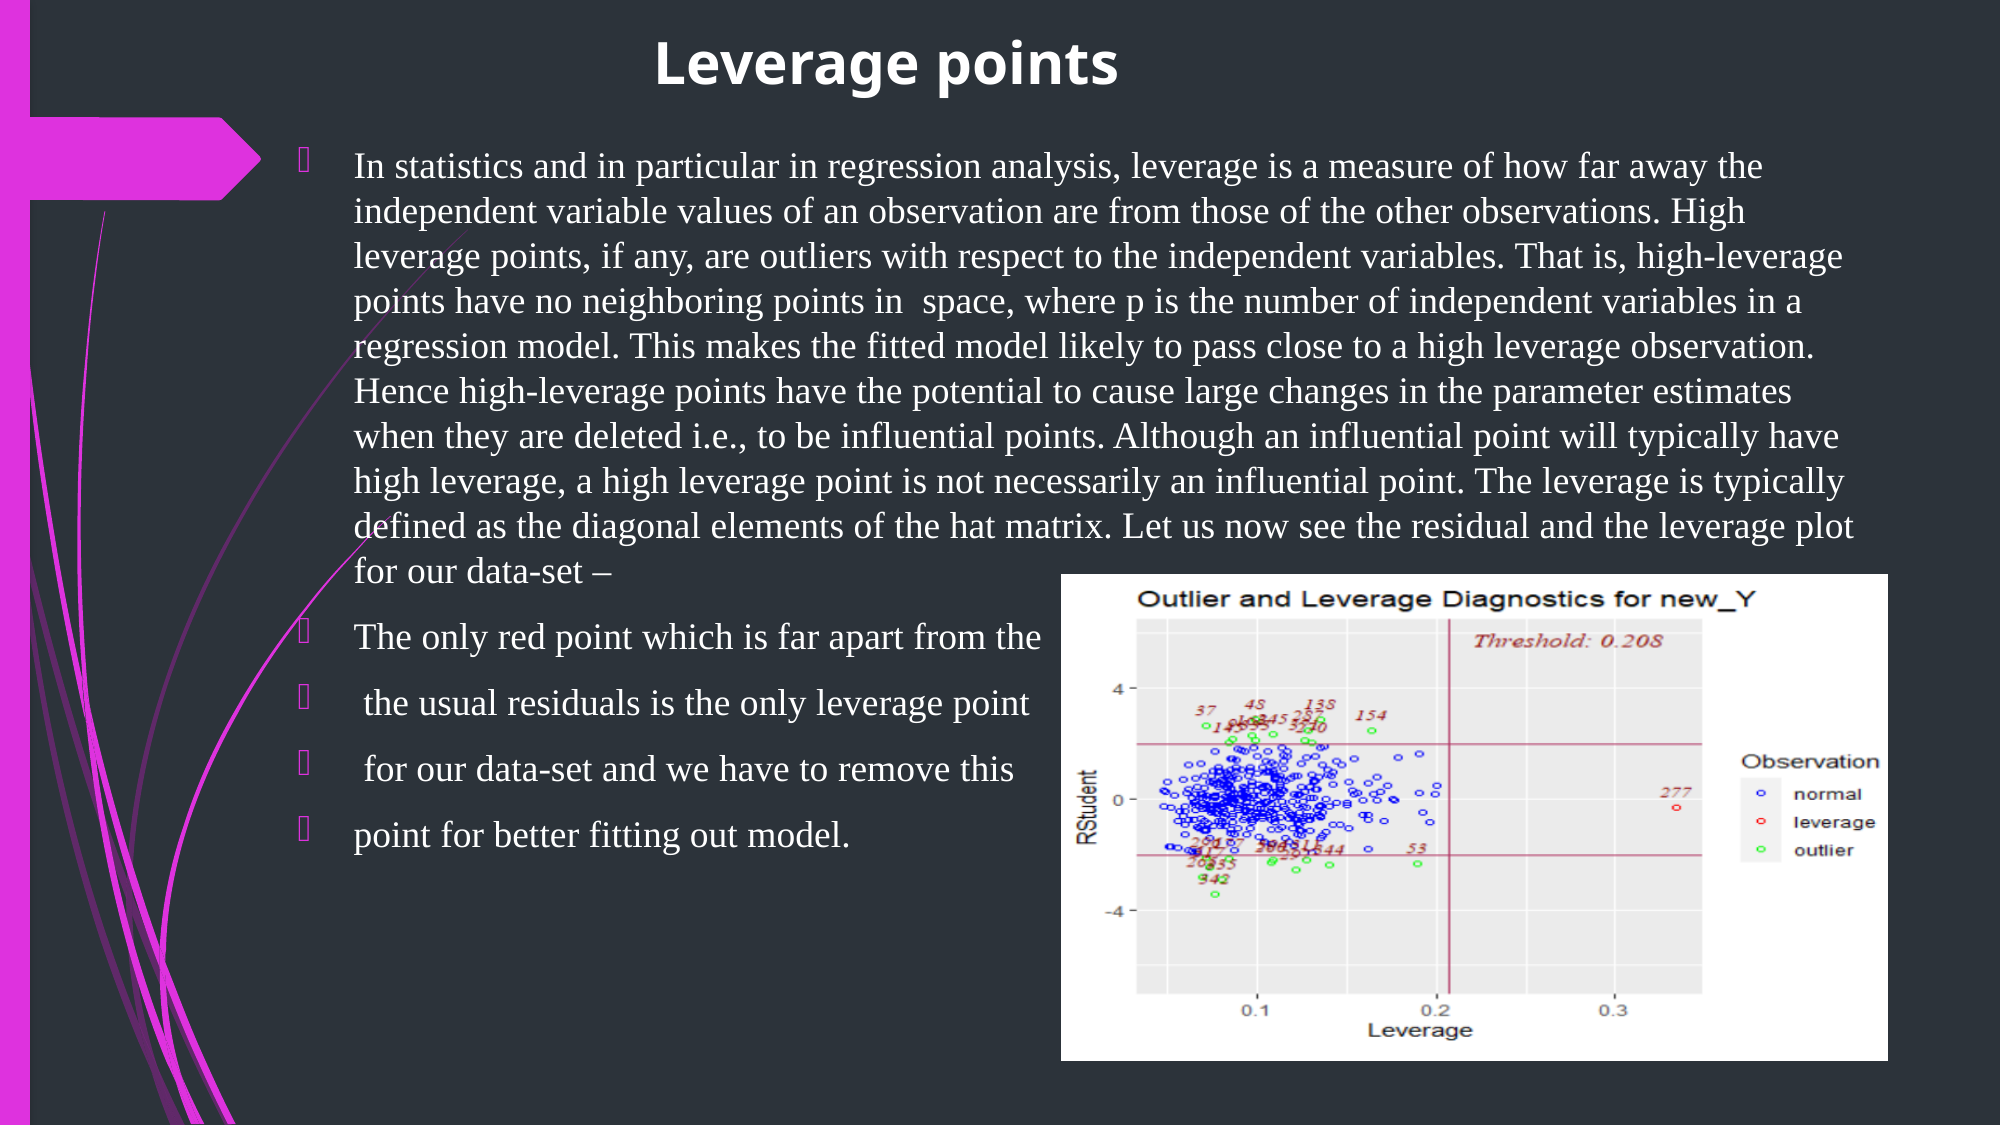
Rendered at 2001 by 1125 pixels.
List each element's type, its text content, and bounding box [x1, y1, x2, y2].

picture [1061, 574, 1888, 1061]
title Leverage points [425, 18, 1888, 105]
